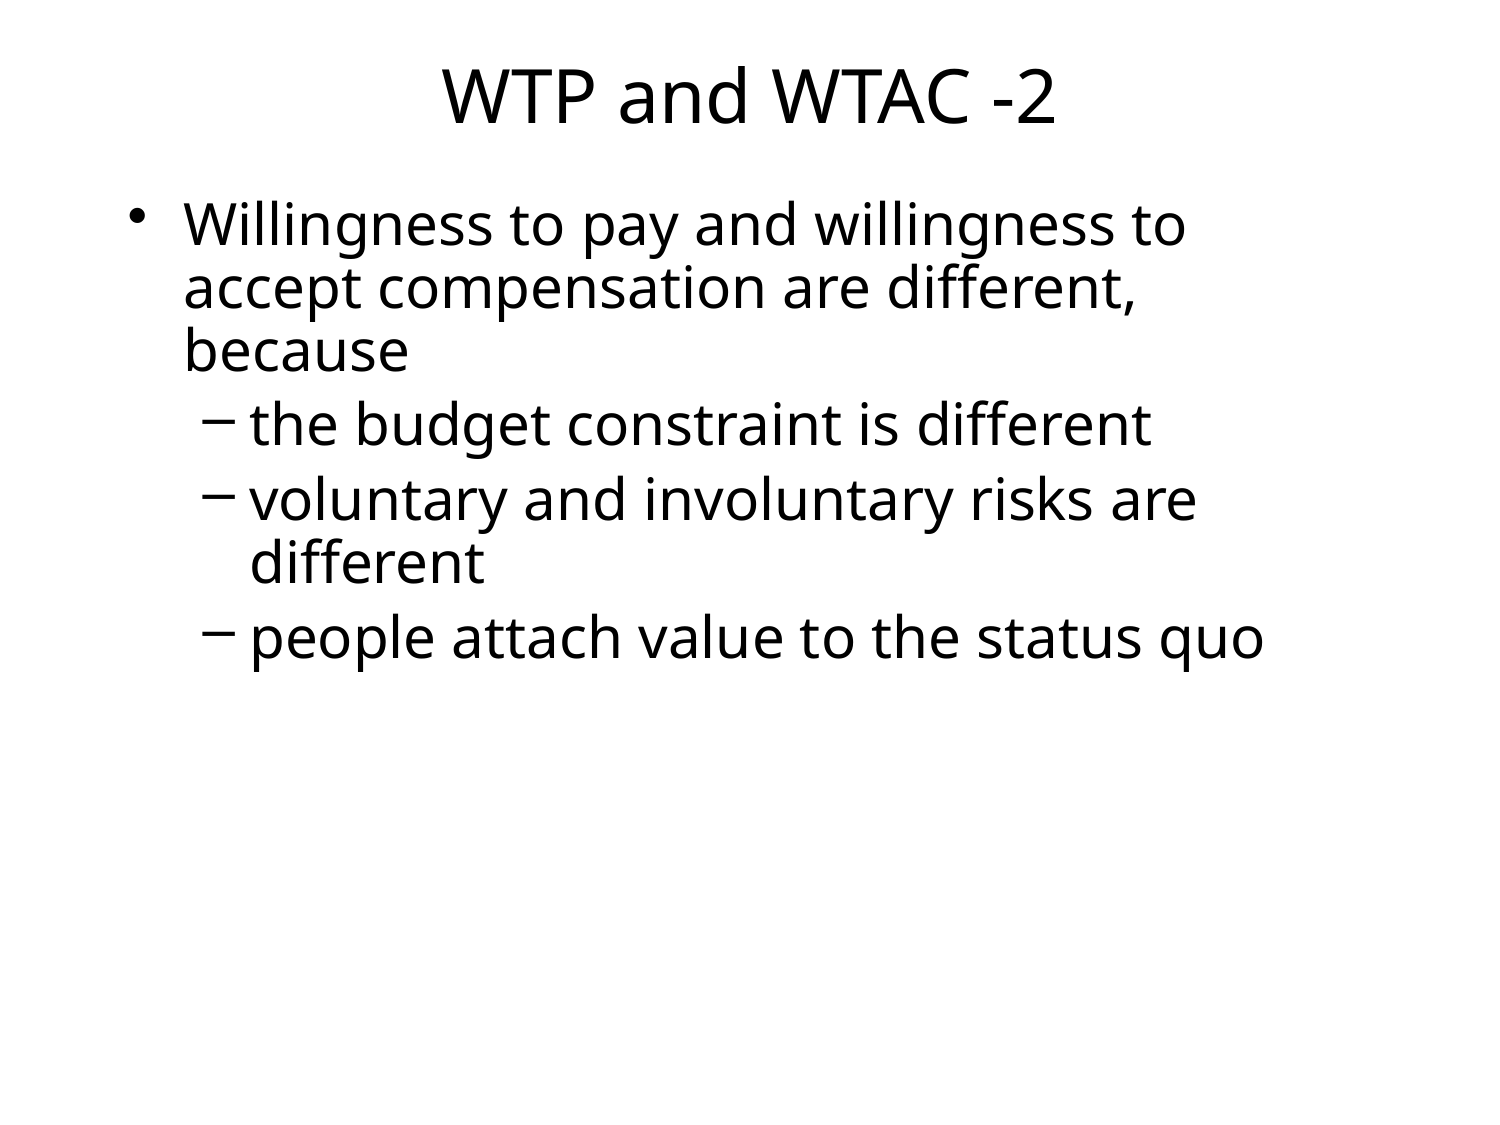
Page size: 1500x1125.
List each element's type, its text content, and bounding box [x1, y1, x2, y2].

list Willingness to pay and willingness to accept compensation are different, because the budget constraint is different voluntary and involuntary risks are different people attach value to the status quo [112, 187, 1388, 863]
title WTP and WTAC -2 [112, 0, 1388, 187]
